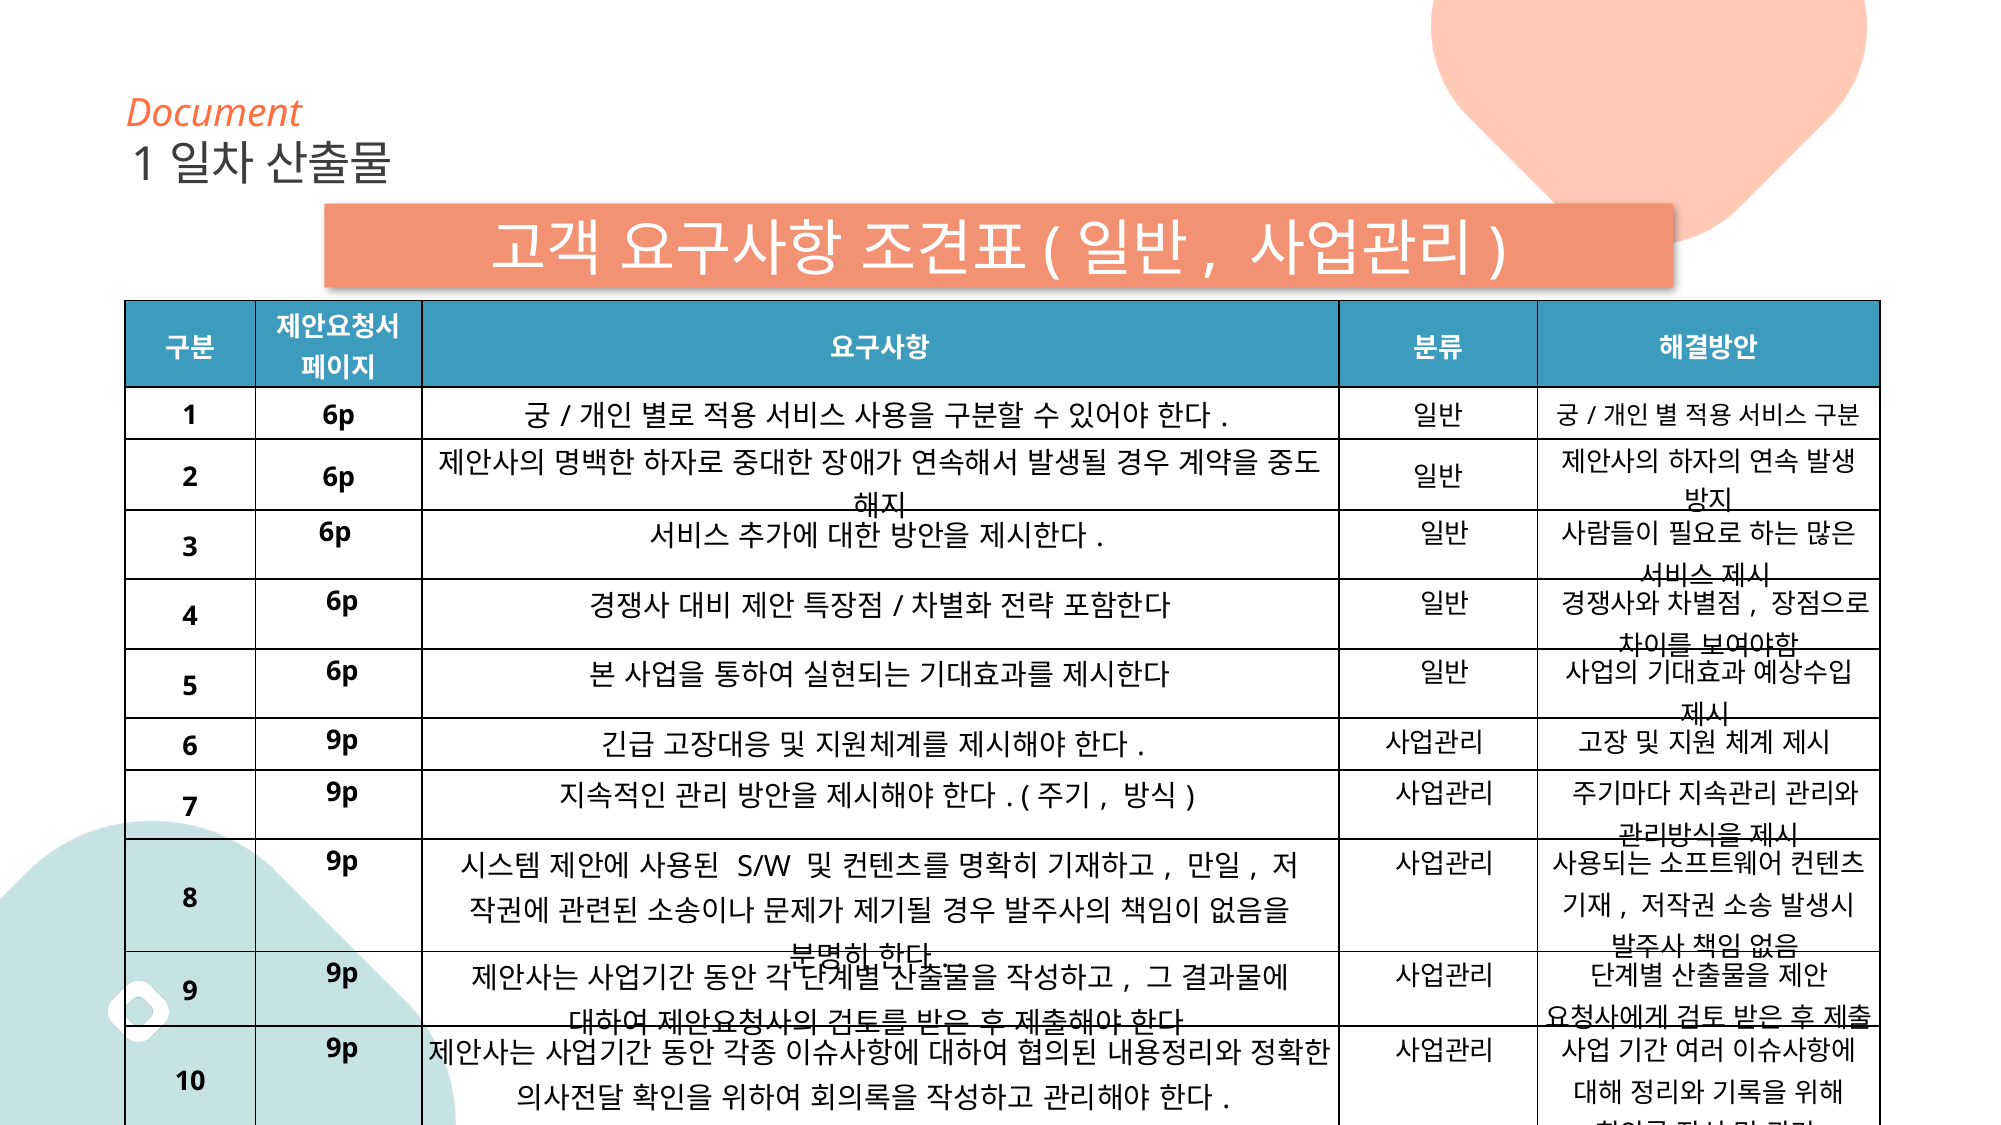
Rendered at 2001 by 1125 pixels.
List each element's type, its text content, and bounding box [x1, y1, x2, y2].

table_cell 6 [126, 719, 255, 769]
table_cell 일반 [1340, 511, 1537, 578]
table_cell 사업관리 [1340, 952, 1537, 1025]
table_cell 지속적인 관리 방안을 제시해야 한다. (주기, 방식) [423, 771, 1338, 838]
table_cell 사업관리 [1340, 719, 1537, 769]
table_cell 제안사의 하자의 연속 발생 방지 [1538, 440, 1879, 509]
table_cell 시스템 제안에 사용된 S/W 및 컨텐츠를 명확히 기재하고, 만일, 저 작권에 관련된 소송이나 문제가 제기될 경우 발주사의 책임이 없음을 분명히 한다. . [456, 840, 1338, 951]
table_cell 사람들이 필요로 하는 많은 서비스 제시 [1538, 511, 1879, 578]
table_cell 고장 및 지원 체계 제시 [1538, 719, 1879, 769]
table_header 구분 [126, 301, 255, 386]
table_cell 4 [126, 580, 255, 648]
table_cell 6p [256, 580, 421, 648]
table_header 분류 [1340, 301, 1537, 386]
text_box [1431, 0, 1867, 245]
table_cell 서비스 추가에 대한 방안을 제시한다. [423, 511, 1338, 578]
table_cell 1 [126, 388, 255, 438]
table_cell 본 사업을 통하여 실현되는 기대효과를 제시한다 [423, 650, 1338, 717]
table_cell 9p [256, 771, 421, 821]
table_cell 3 [126, 511, 255, 578]
table_cell 제안사는 사업기간 동안 각종 이슈사항에 대하여 협의된 내용정리와 정확한 의사전달 확인을 위하여 회의록을 작성하고 관리해야 한다. [456, 1027, 1338, 1125]
table_cell 단계별 산출물을 제안 요청사에게 검토 받은 후 제출 [1538, 952, 1879, 1025]
table_cell 일반 [1340, 440, 1537, 509]
text_box Document [110, 79, 589, 142]
table_cell 9p [256, 719, 421, 769]
table_cell 궁/개인 별 적용 서비스 구분 [1538, 388, 1879, 438]
table_cell 6p [256, 388, 421, 438]
table_cell 제안사의 명백한 하자로 중대한 장애가 연속해서 발생될 경우 계약을 중도 해지 [423, 440, 1338, 509]
table_cell 제안사는 사업기간 동안 각 단계별 산출물을 작성하고, 그 결과물에 대하여 제안요청사의 검토를 받은 후 제출해야 한다 [456, 952, 1338, 1025]
table_header 해결방안 [1538, 301, 1879, 386]
table_header 제안요청서 페이지 [256, 301, 421, 386]
table_cell 사업의 기대효과 예상수입 제시 [1538, 650, 1879, 717]
table_cell 주기마다 지속관리 관리와 관리방식을 제시 [1538, 771, 1879, 838]
table_cell 7 [126, 771, 255, 821]
text_box 고객 요구사항 조견표(일반, 사업관리) [323, 203, 1674, 288]
table_cell 2 [126, 440, 255, 509]
table_cell 경쟁사 대비 제안 특장점/차별화 전략 포함한다 [423, 580, 1338, 648]
table_cell 경쟁사와 차별점, 장점으로 차이를 보여야함 [1538, 580, 1879, 648]
table_cell 사업관리 [1340, 771, 1537, 838]
table_cell 긴급 고장대응 및 지원체계를 제시해야 한다. [423, 719, 1338, 769]
table_cell 일반 [1340, 650, 1537, 717]
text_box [107, 981, 170, 1043]
text_box 1일차 산출물 [116, 125, 809, 198]
table_cell 사업관리 [1340, 1027, 1537, 1125]
table_cell 6p [256, 511, 421, 578]
table_cell 사업관리 [1340, 840, 1537, 951]
table_header 요구사항 [423, 301, 1338, 386]
table_cell 6p [256, 650, 421, 717]
table_cell 5 [126, 650, 255, 717]
table_cell 사업 기간 여러 이슈사항에 대해 정리와 기록을 위해 회의록 작성 및 관리 [1538, 1027, 1879, 1125]
table_cell 궁/개인 별로 적용 서비스 사용을 구분할 수 있어야 한다. [423, 388, 1338, 438]
table_cell 사용되는 소프트웨어 컨텐츠 기재, 저작권 소송 발생시 발주사 책임 없음 [1538, 840, 1879, 951]
table_cell 6p [256, 440, 421, 509]
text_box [0, 821, 456, 1125]
table_cell 일반 [1340, 580, 1537, 648]
table_cell 일반 [1340, 388, 1537, 438]
